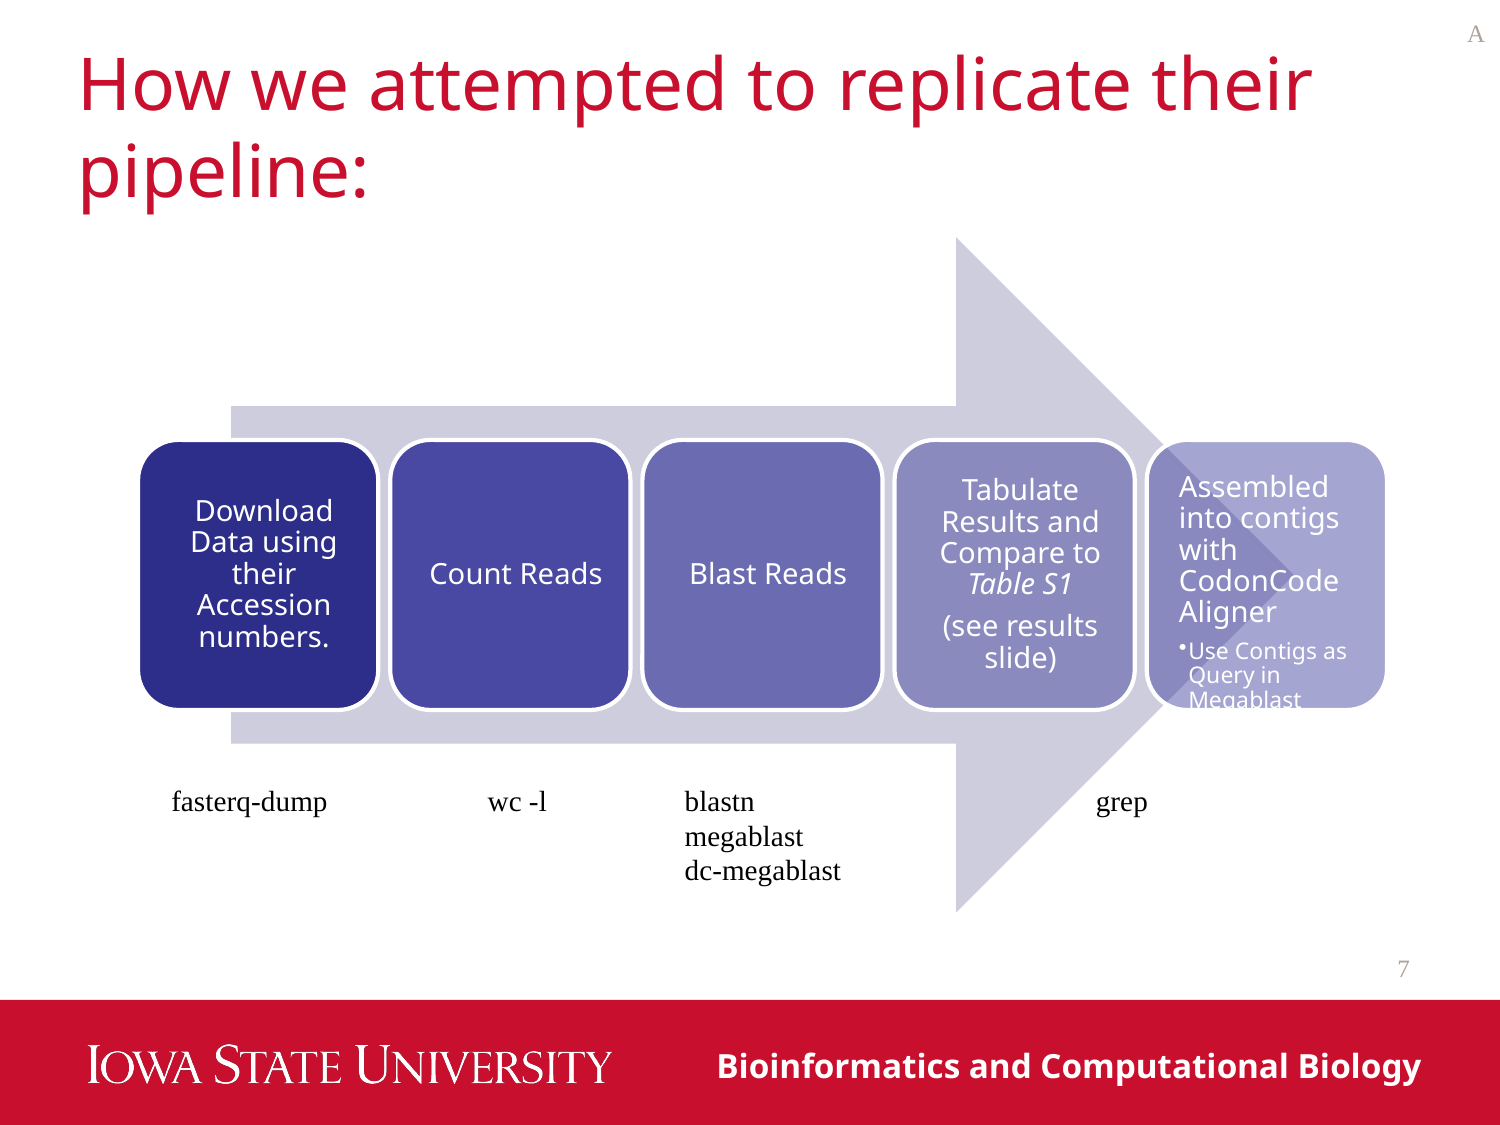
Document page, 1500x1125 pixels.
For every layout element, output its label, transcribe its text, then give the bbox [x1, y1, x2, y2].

text_box A [1149, 2, 1500, 63]
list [137, 237, 1388, 913]
title How we attempted to replicate their pipeline: [62, 37, 1338, 213]
slide_number 7 [1074, 937, 1425, 998]
picture [87, 1044, 613, 1088]
list Bioinformatics and Computational Biology [699, 1037, 1438, 1101]
